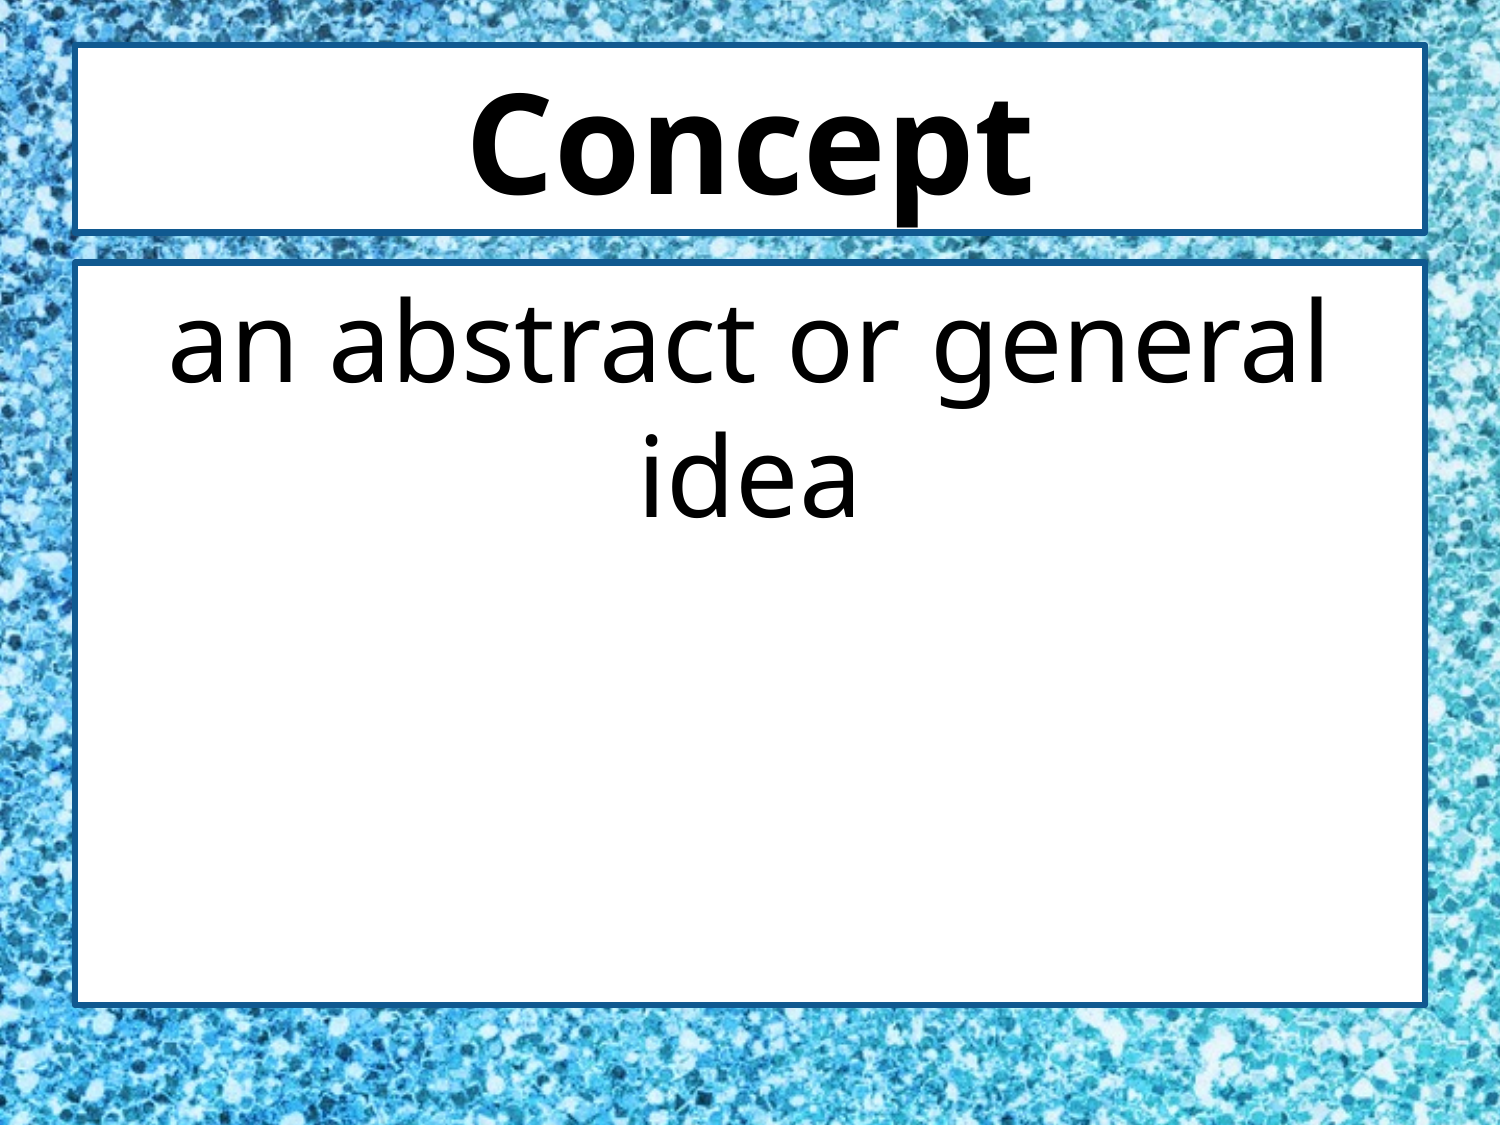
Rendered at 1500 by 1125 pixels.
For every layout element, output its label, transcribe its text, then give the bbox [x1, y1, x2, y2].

list an abstract or general idea [72, 259, 1428, 1008]
picture [0, 0, 1500, 1125]
title Concept [72, 42, 1428, 236]
